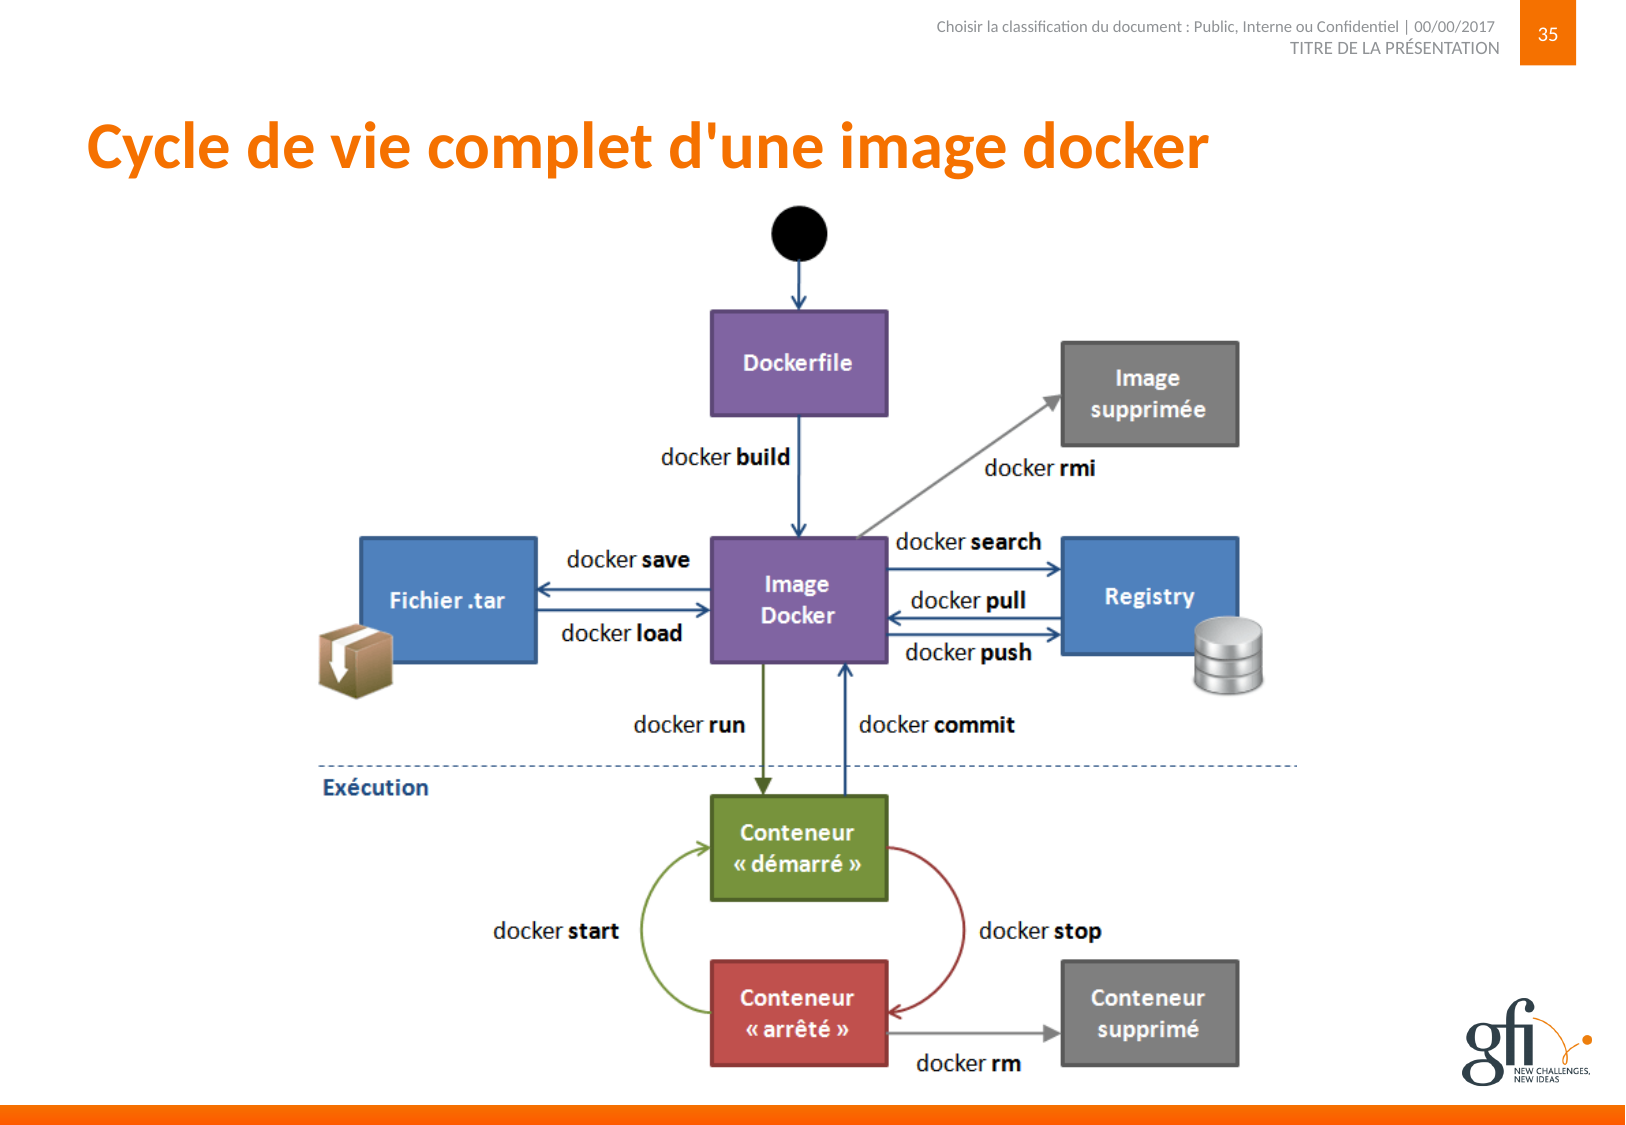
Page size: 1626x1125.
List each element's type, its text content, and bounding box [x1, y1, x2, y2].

slide_number 35 [1520, 0, 1577, 66]
picture [1462, 998, 1592, 1090]
picture [302, 199, 1297, 1081]
text_box Cycle de vie complet d'une image docker [72, 94, 1463, 190]
footer TITRE DE LA PRÉSENTATION [557, 16, 1515, 67]
